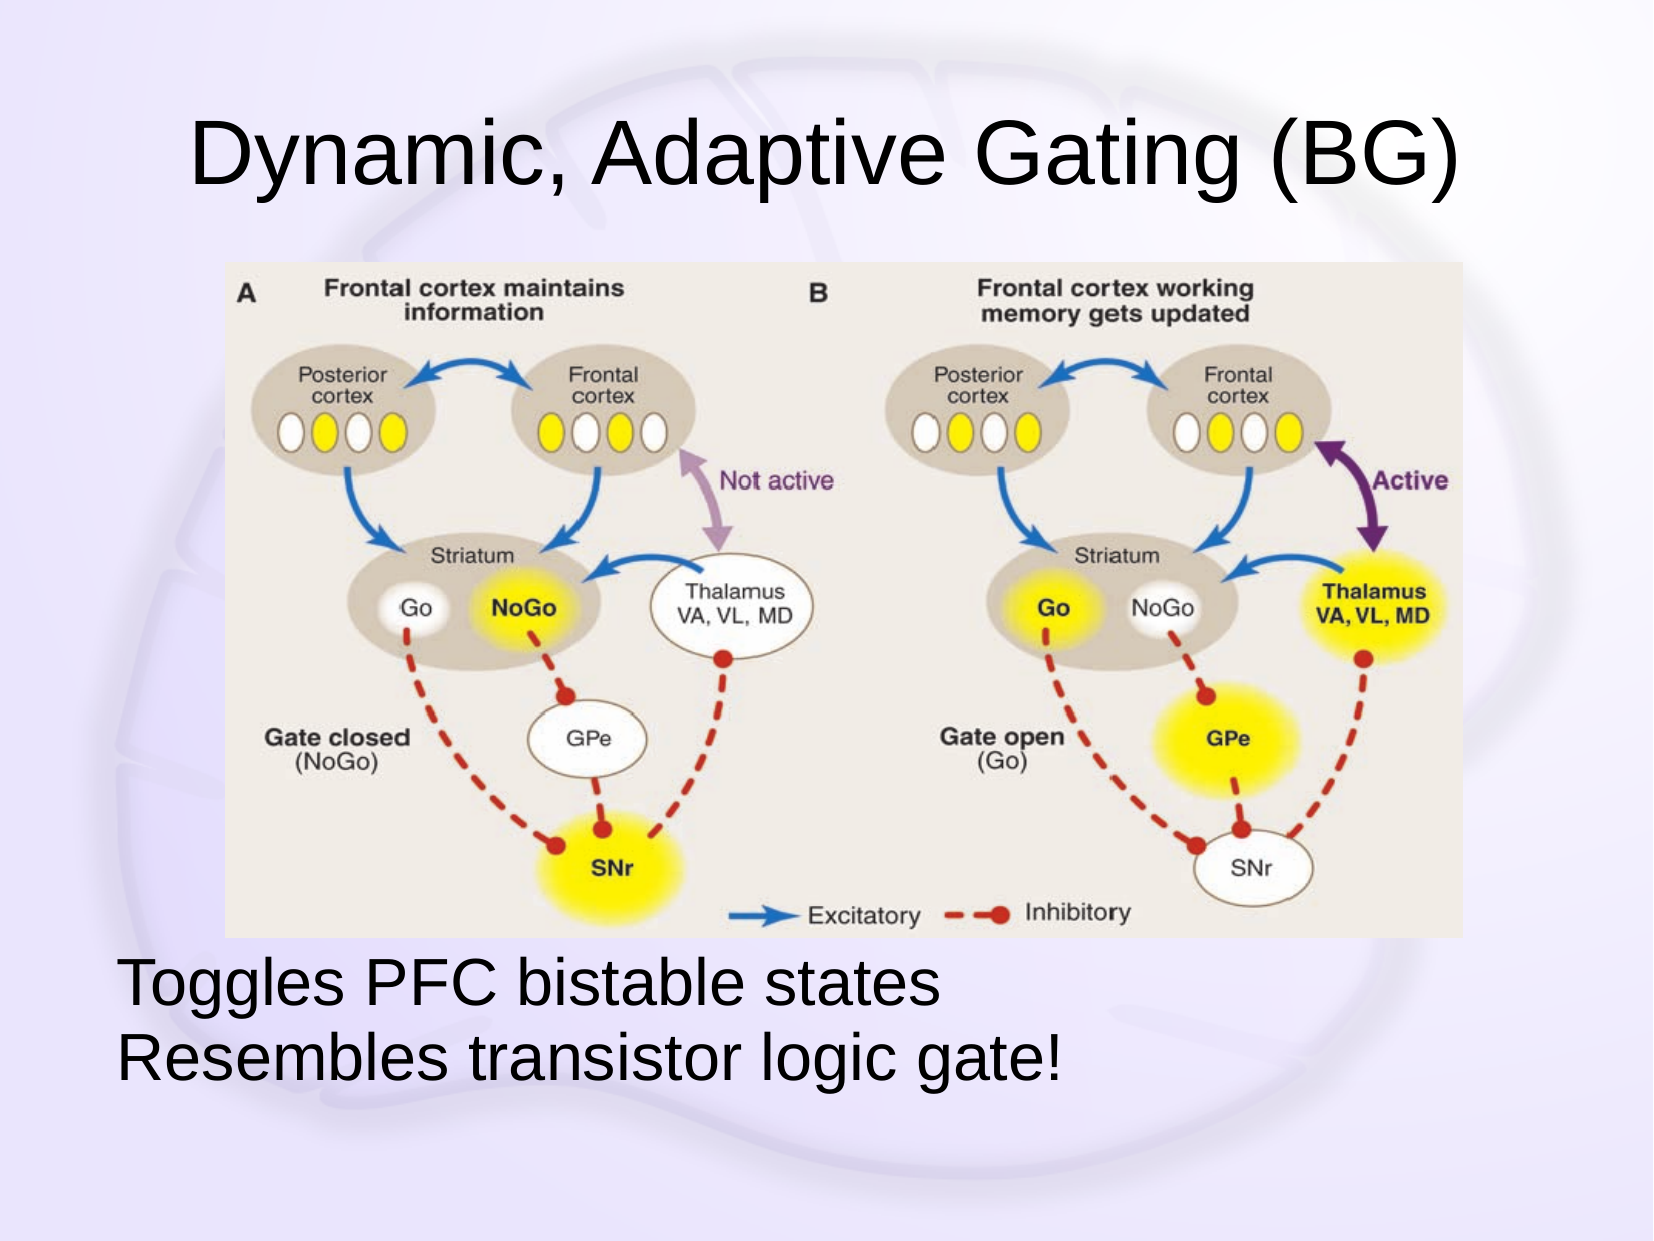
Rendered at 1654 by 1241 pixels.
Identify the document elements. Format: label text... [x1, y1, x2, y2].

title Dynamic, Adaptive Gating (BG) [82, 49, 1571, 257]
picture [0, 0, 1654, 1241]
list Toggles PFC bistable states Resembles transistor logic gate! [116, 945, 1576, 1126]
